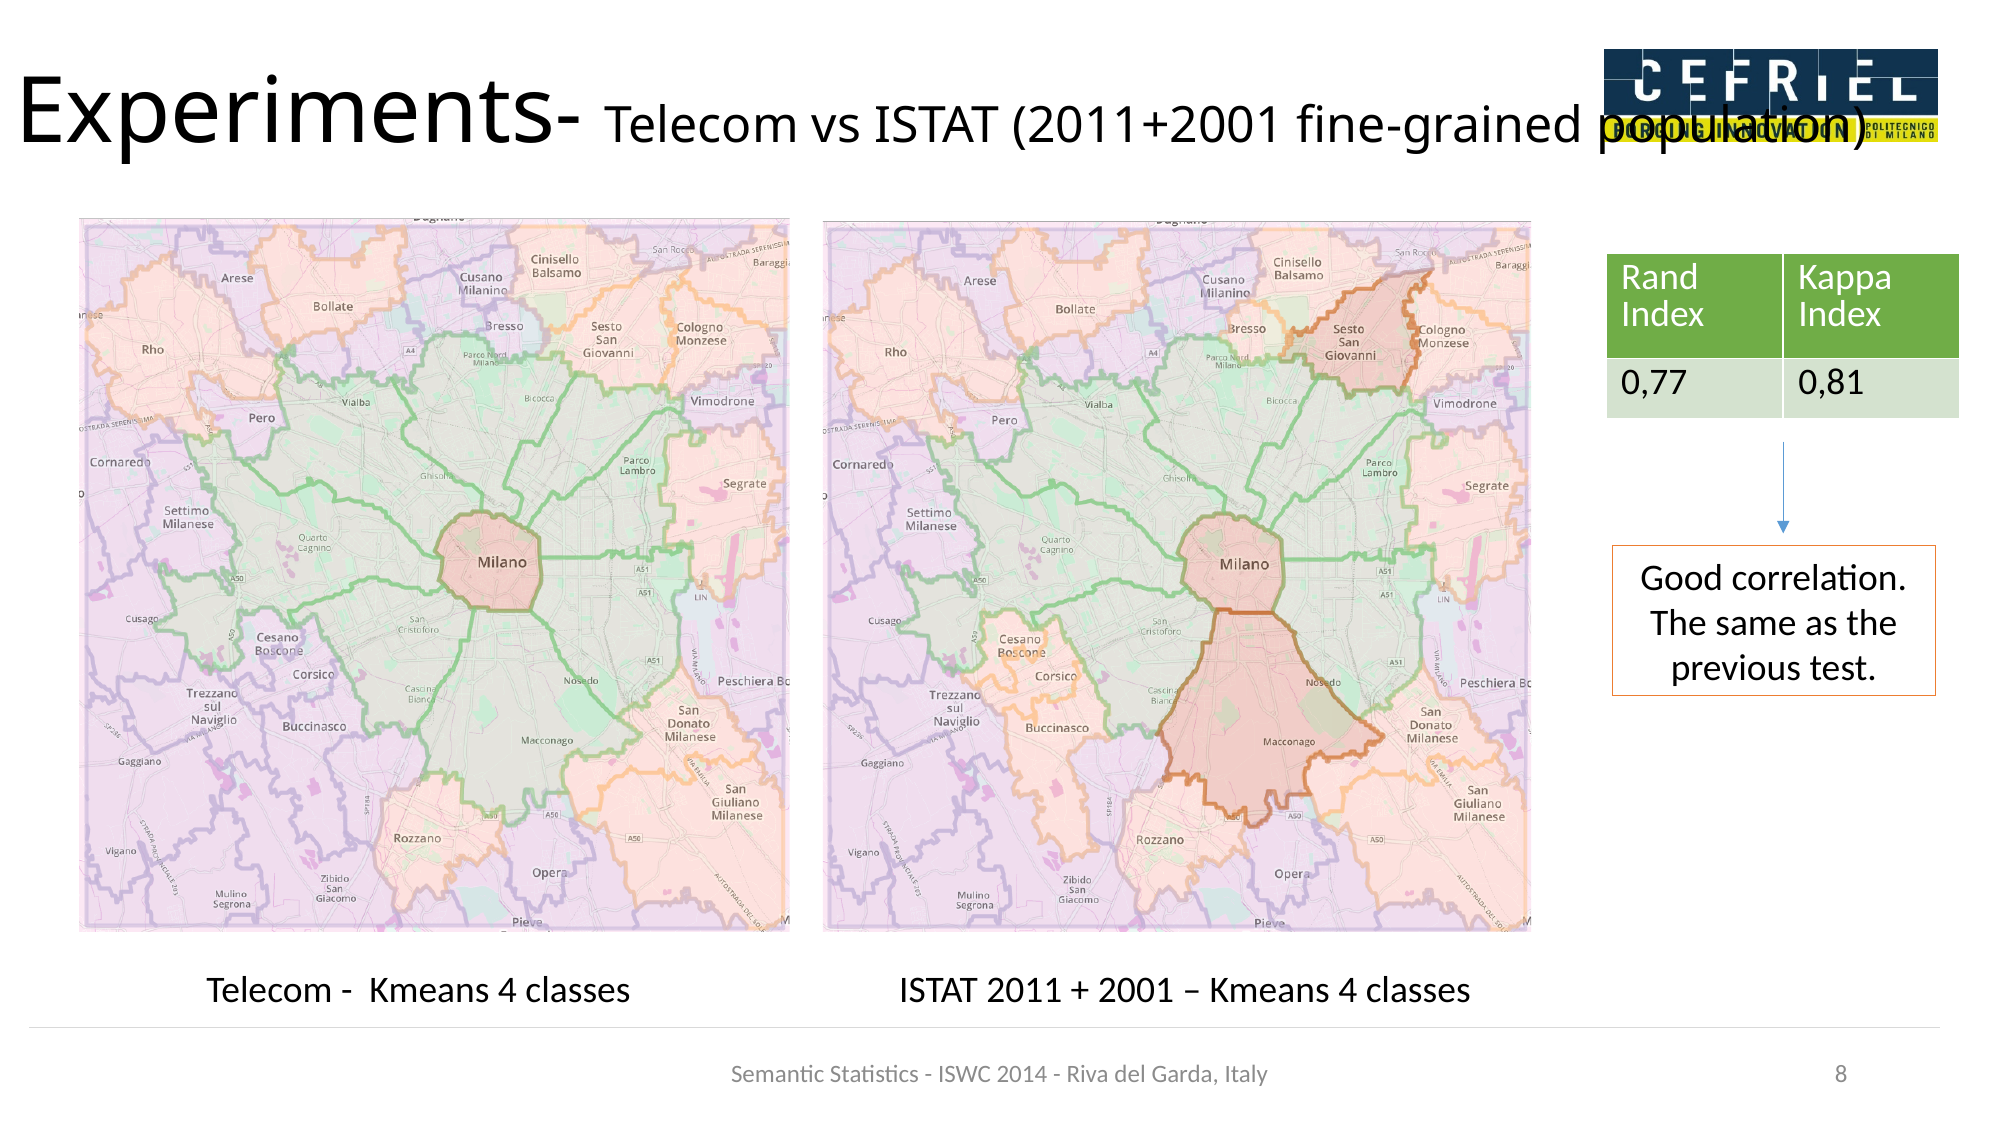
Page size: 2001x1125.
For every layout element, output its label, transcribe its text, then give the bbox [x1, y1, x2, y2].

table_header Kappa Index [1784, 254, 1959, 358]
text_box Telecom - Kmeans 4 classes [191, 957, 657, 1017]
text_box Good correlation. The same as the previous test. [1612, 545, 1936, 696]
slide_number 8 [1412, 1042, 1863, 1103]
title Experiments- Telecom vs ISTAT (2011+2001 fine-grained population) [0, 3, 2000, 222]
table_cell 0,77 [1607, 359, 1782, 418]
footer Semantic Statistics - ISWC 2014 - Riva del Garda, Italy [662, 1042, 1338, 1103]
table_header Rand Index [1607, 254, 1782, 358]
picture [79, 218, 790, 932]
text_box ISTAT 2011 + 2001 – Kmeans 4 classes [884, 957, 1487, 1017]
table_cell 0,81 [1784, 359, 1959, 418]
picture [1604, 48, 1938, 142]
picture [822, 221, 1532, 932]
